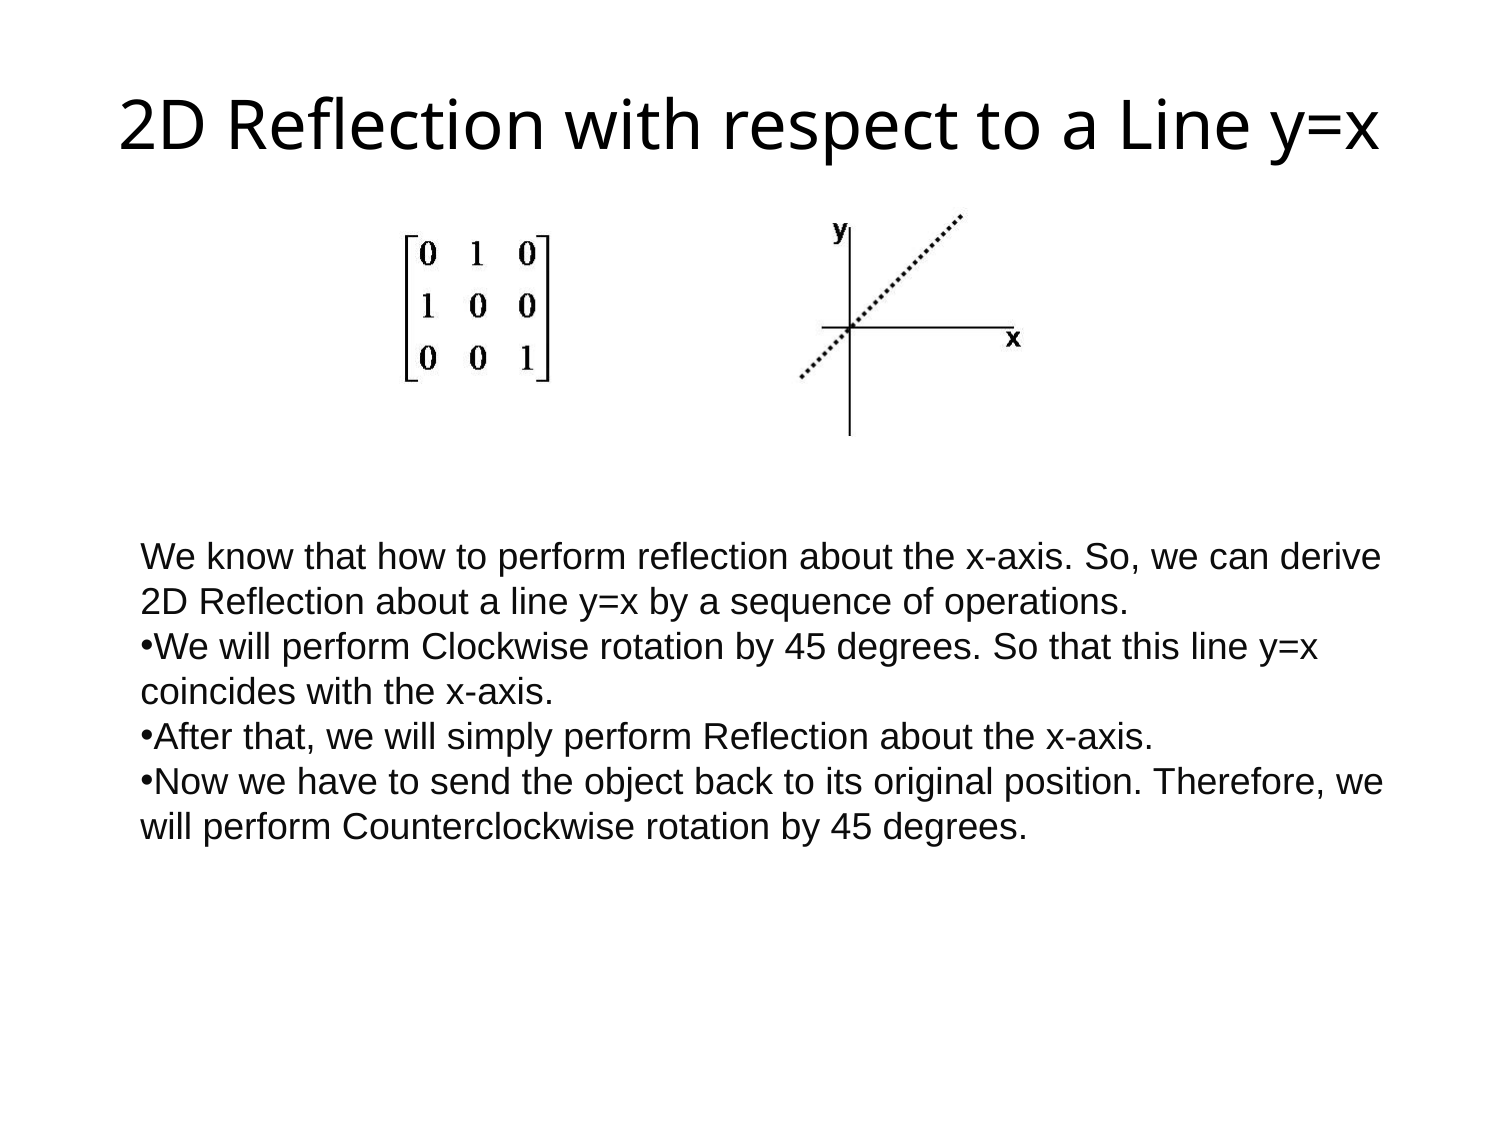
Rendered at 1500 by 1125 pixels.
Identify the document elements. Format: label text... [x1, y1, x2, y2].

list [399, 199, 1039, 437]
text_box We know that how to perform reflection about the x-axis. So, we can derive 2D Reflection about a line y=x by a sequence of operations. We will perform Clockwise rotation by 45 degrees. So that this line y=x coincides with the x-axis. After that, we will simply perform Reflection about the x-axis. Now we have to send the object back to its original position. Therefore, we will perform Counterclockwise rotation by 45 degrees. [125, 524, 1438, 855]
title 2D Reflection with respect to a Line y=x [103, 59, 1397, 278]
